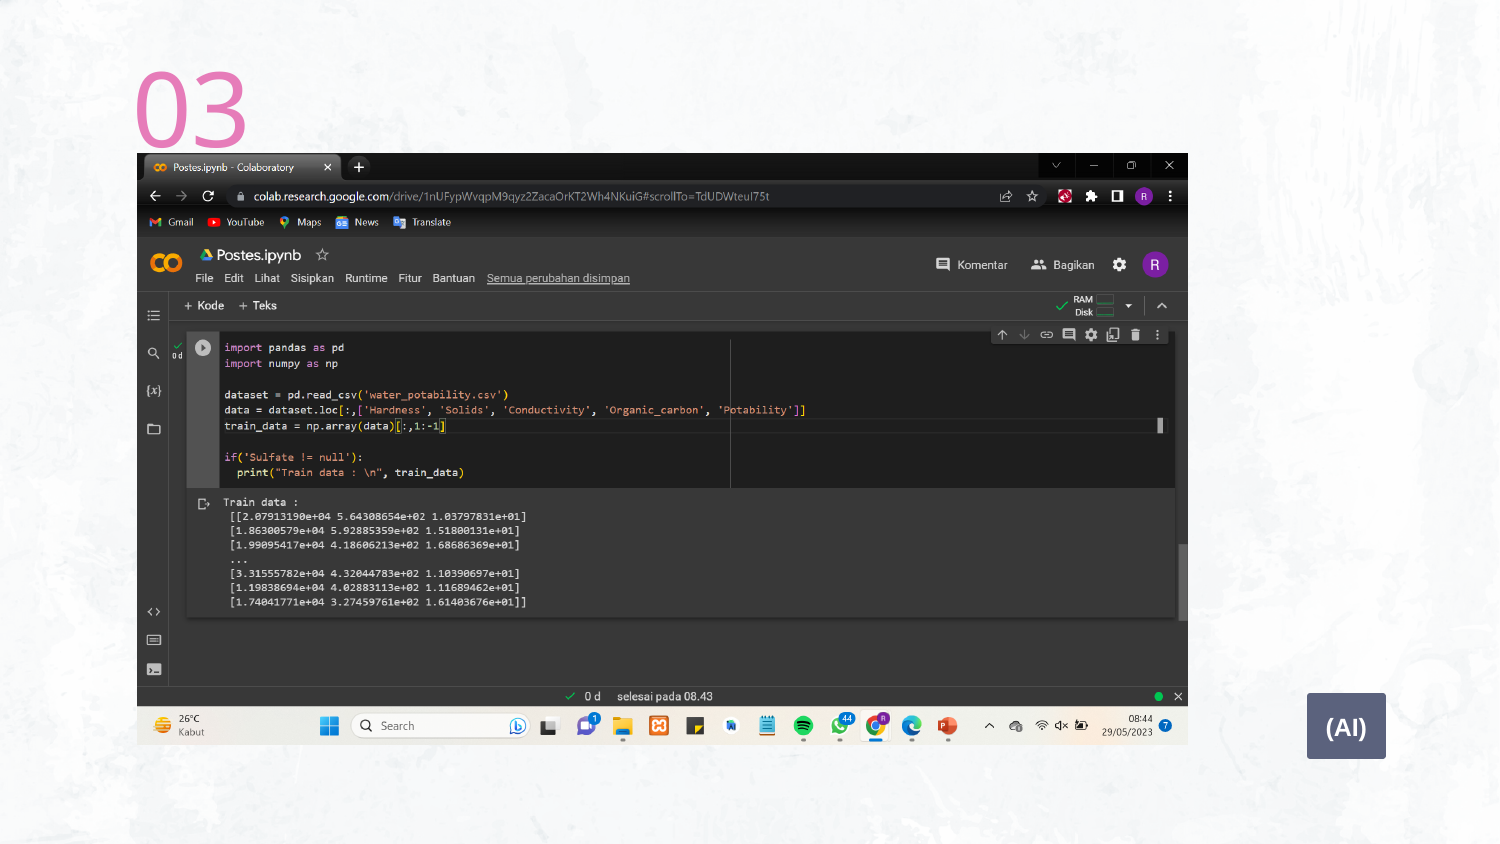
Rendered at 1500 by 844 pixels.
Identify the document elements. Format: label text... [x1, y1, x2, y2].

text_box (AI) [1309, 695, 1383, 756]
title 03 [117, 9, 452, 186]
picture [0, 0, 1500, 844]
